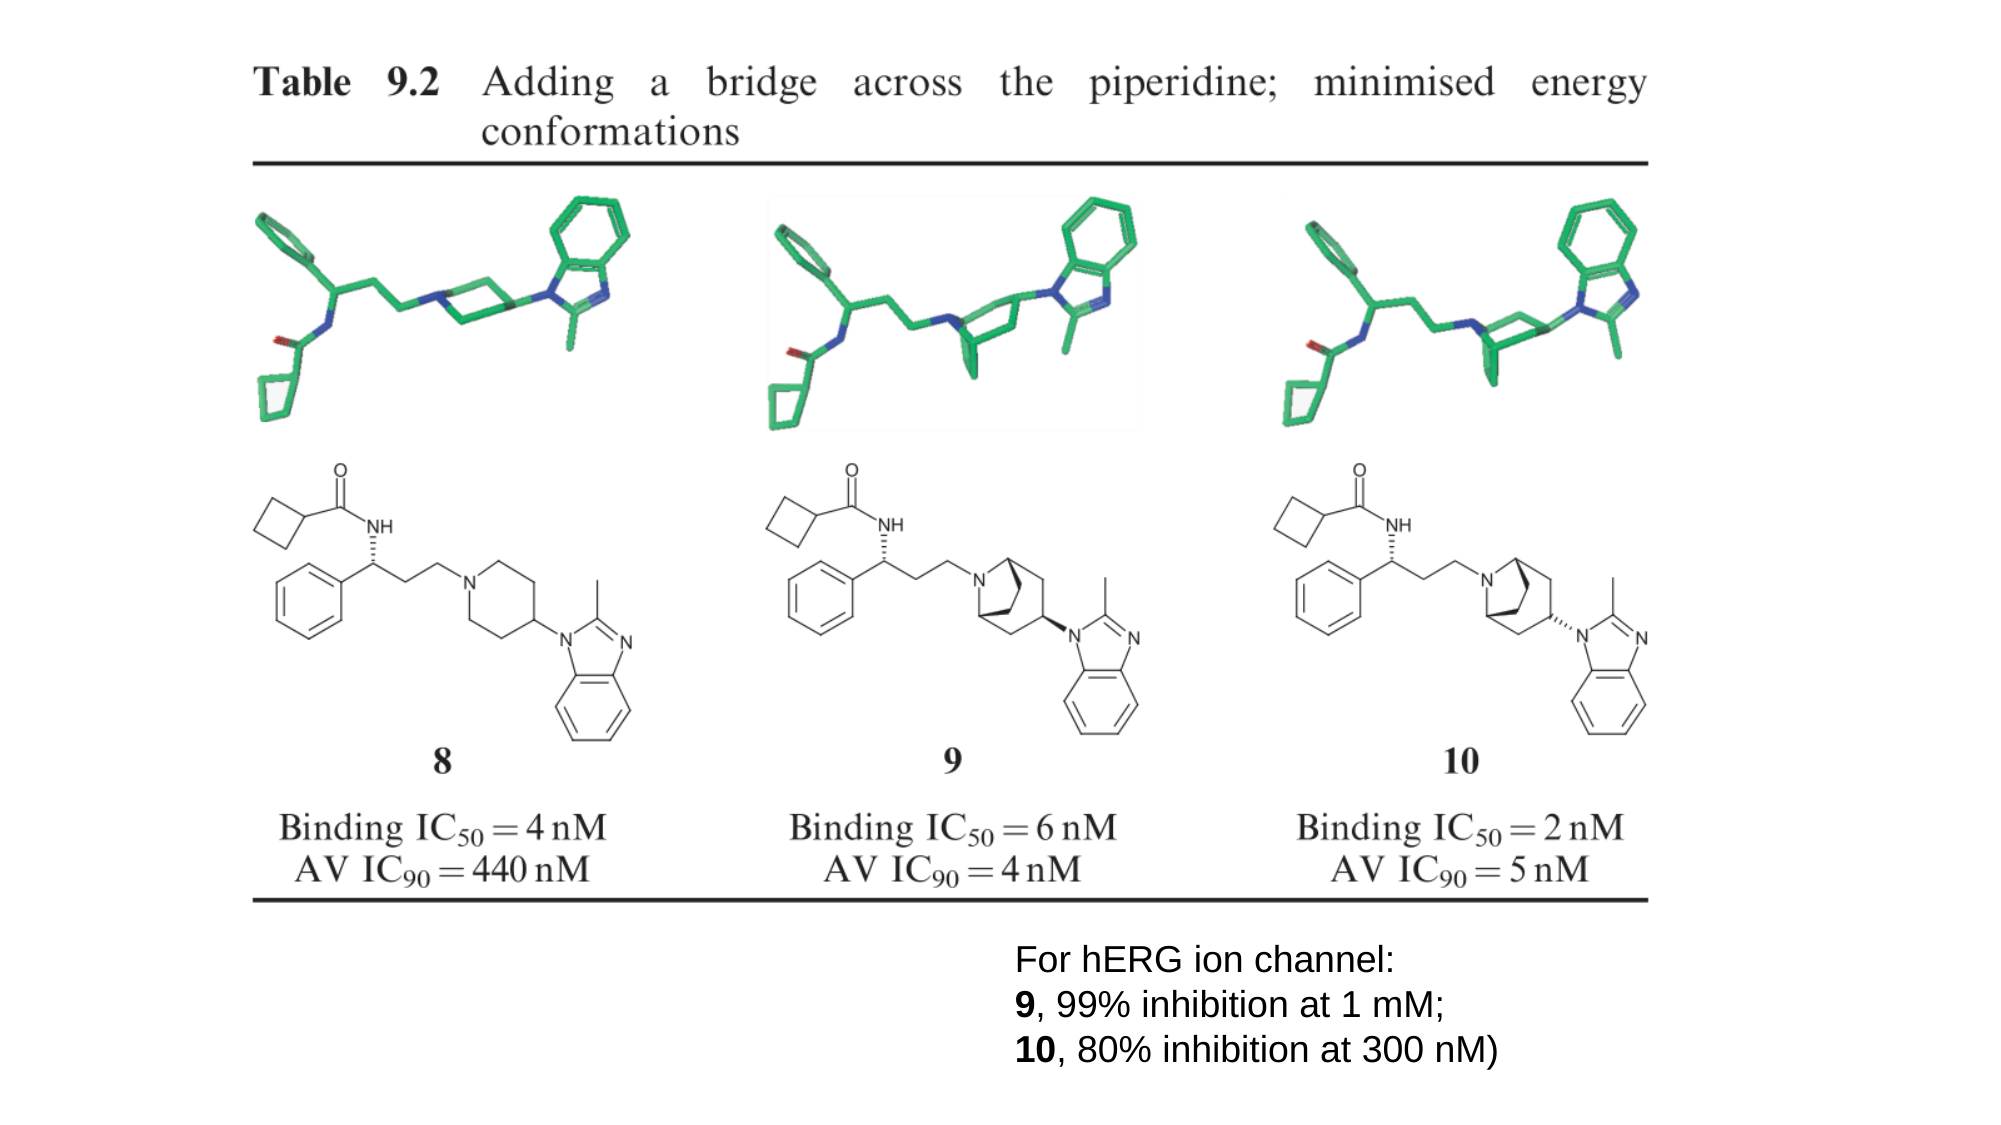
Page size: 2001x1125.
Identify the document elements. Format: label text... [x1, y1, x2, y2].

picture [199, 39, 1696, 928]
text_box For hERG ion channel: 9, 99% inhibition at 1 mM; 10, 80% inhibition at 300 nM) [999, 928, 1562, 1078]
